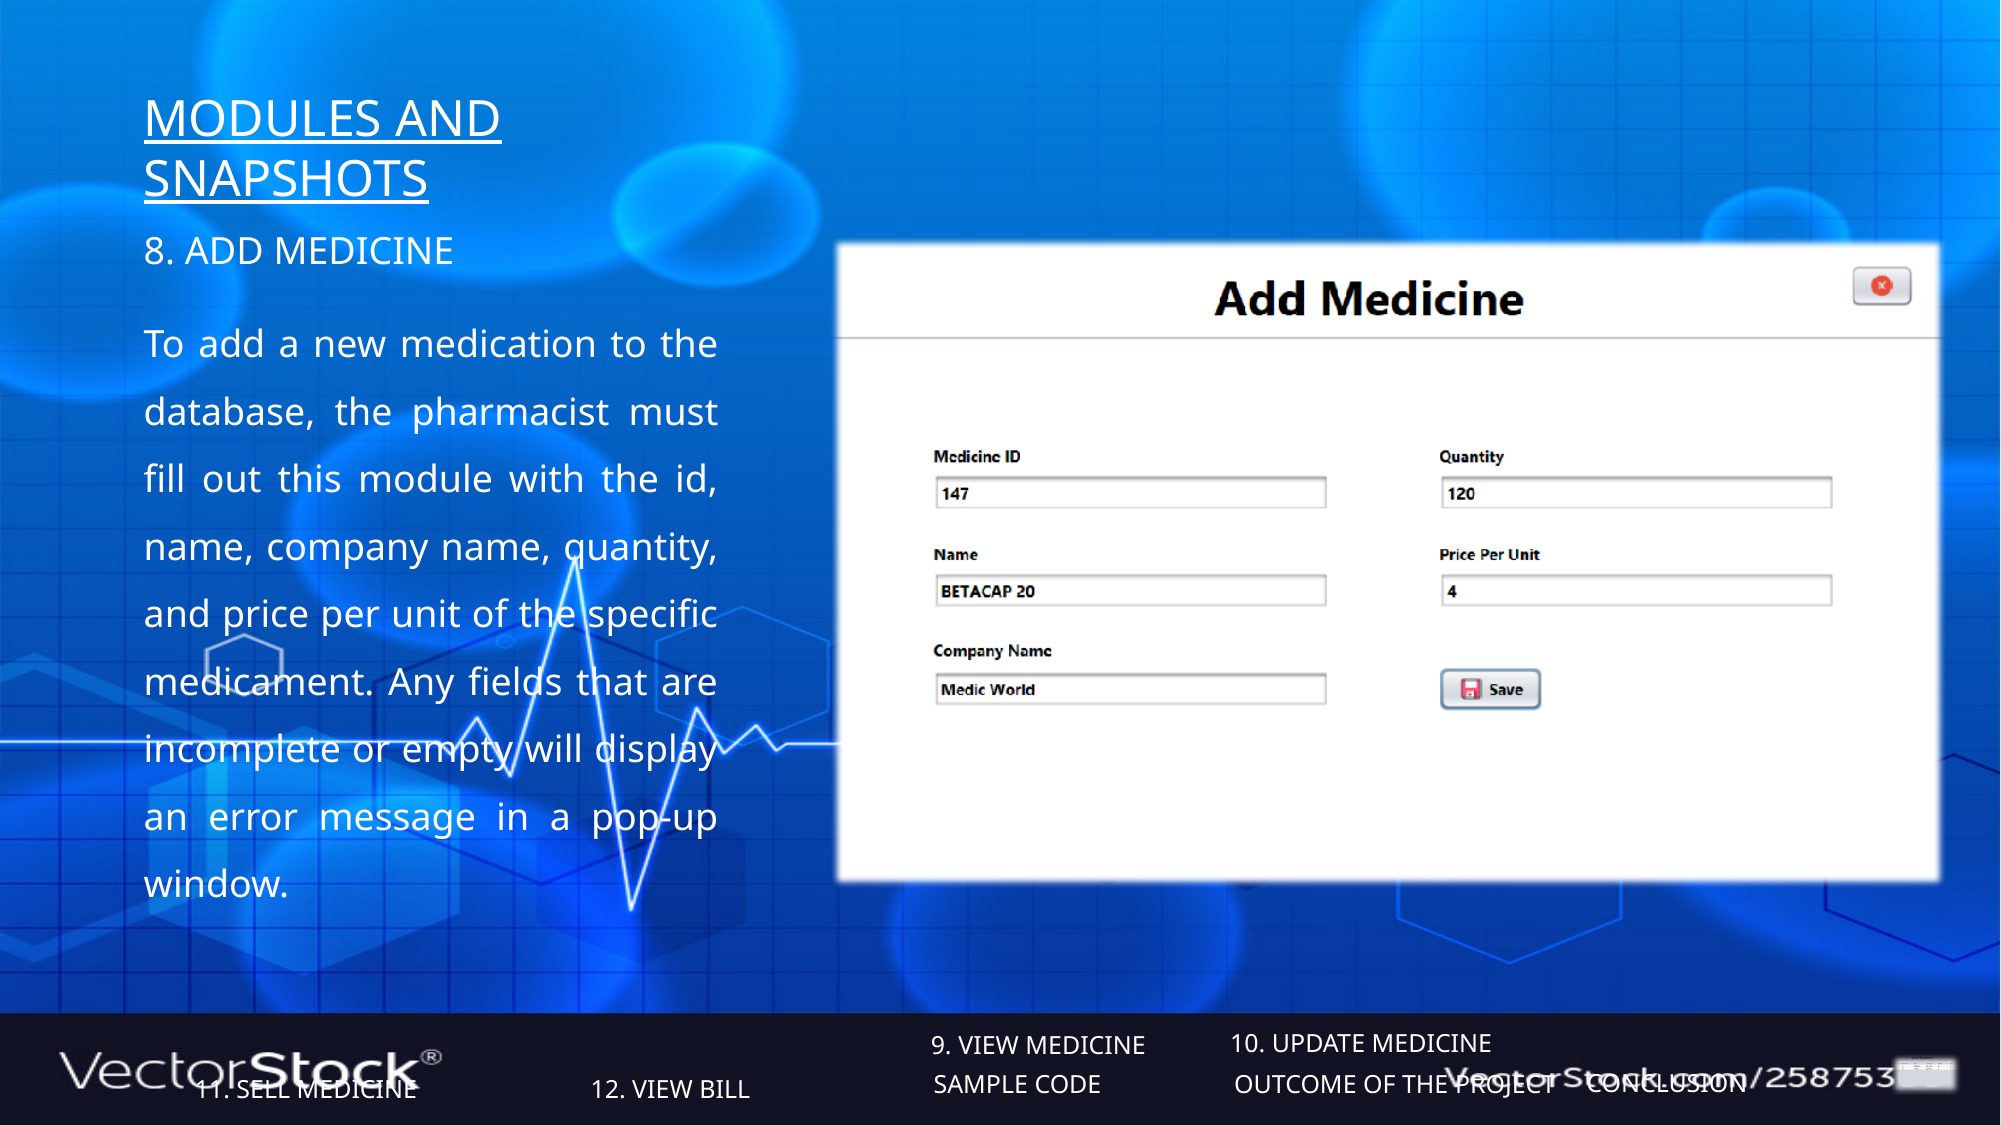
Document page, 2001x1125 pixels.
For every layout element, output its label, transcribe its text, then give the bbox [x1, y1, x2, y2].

picture [0, 0, 2001, 1125]
text_box 12. VIEW BILL [575, 1050, 880, 1111]
text_box 9. VIEW MEDICINE [916, 1006, 1302, 1067]
text_box 11. SELL MEDICINE [180, 1050, 571, 1111]
text_box MODULES AND SNAPSHOTS [128, 79, 771, 214]
text_box To add a new medication to the database, the pharmacist must fill out this module with the id, name, company name, quantity, and price per unit of the specific medicament. Any fields that are incomplete or empty will display an error message in a pop-up window. [128, 290, 734, 913]
text_box SAMPLE CODE [918, 1067, 1186, 1106]
text_box OUTCOME OF THE PROJECT [1219, 1065, 1571, 1106]
text_box 10. UPDATE MEDICINE [1215, 1005, 1692, 1065]
text_box CONCLUSION [1571, 1060, 1825, 1106]
text_box 8. ADD MEDICINE [128, 197, 533, 280]
